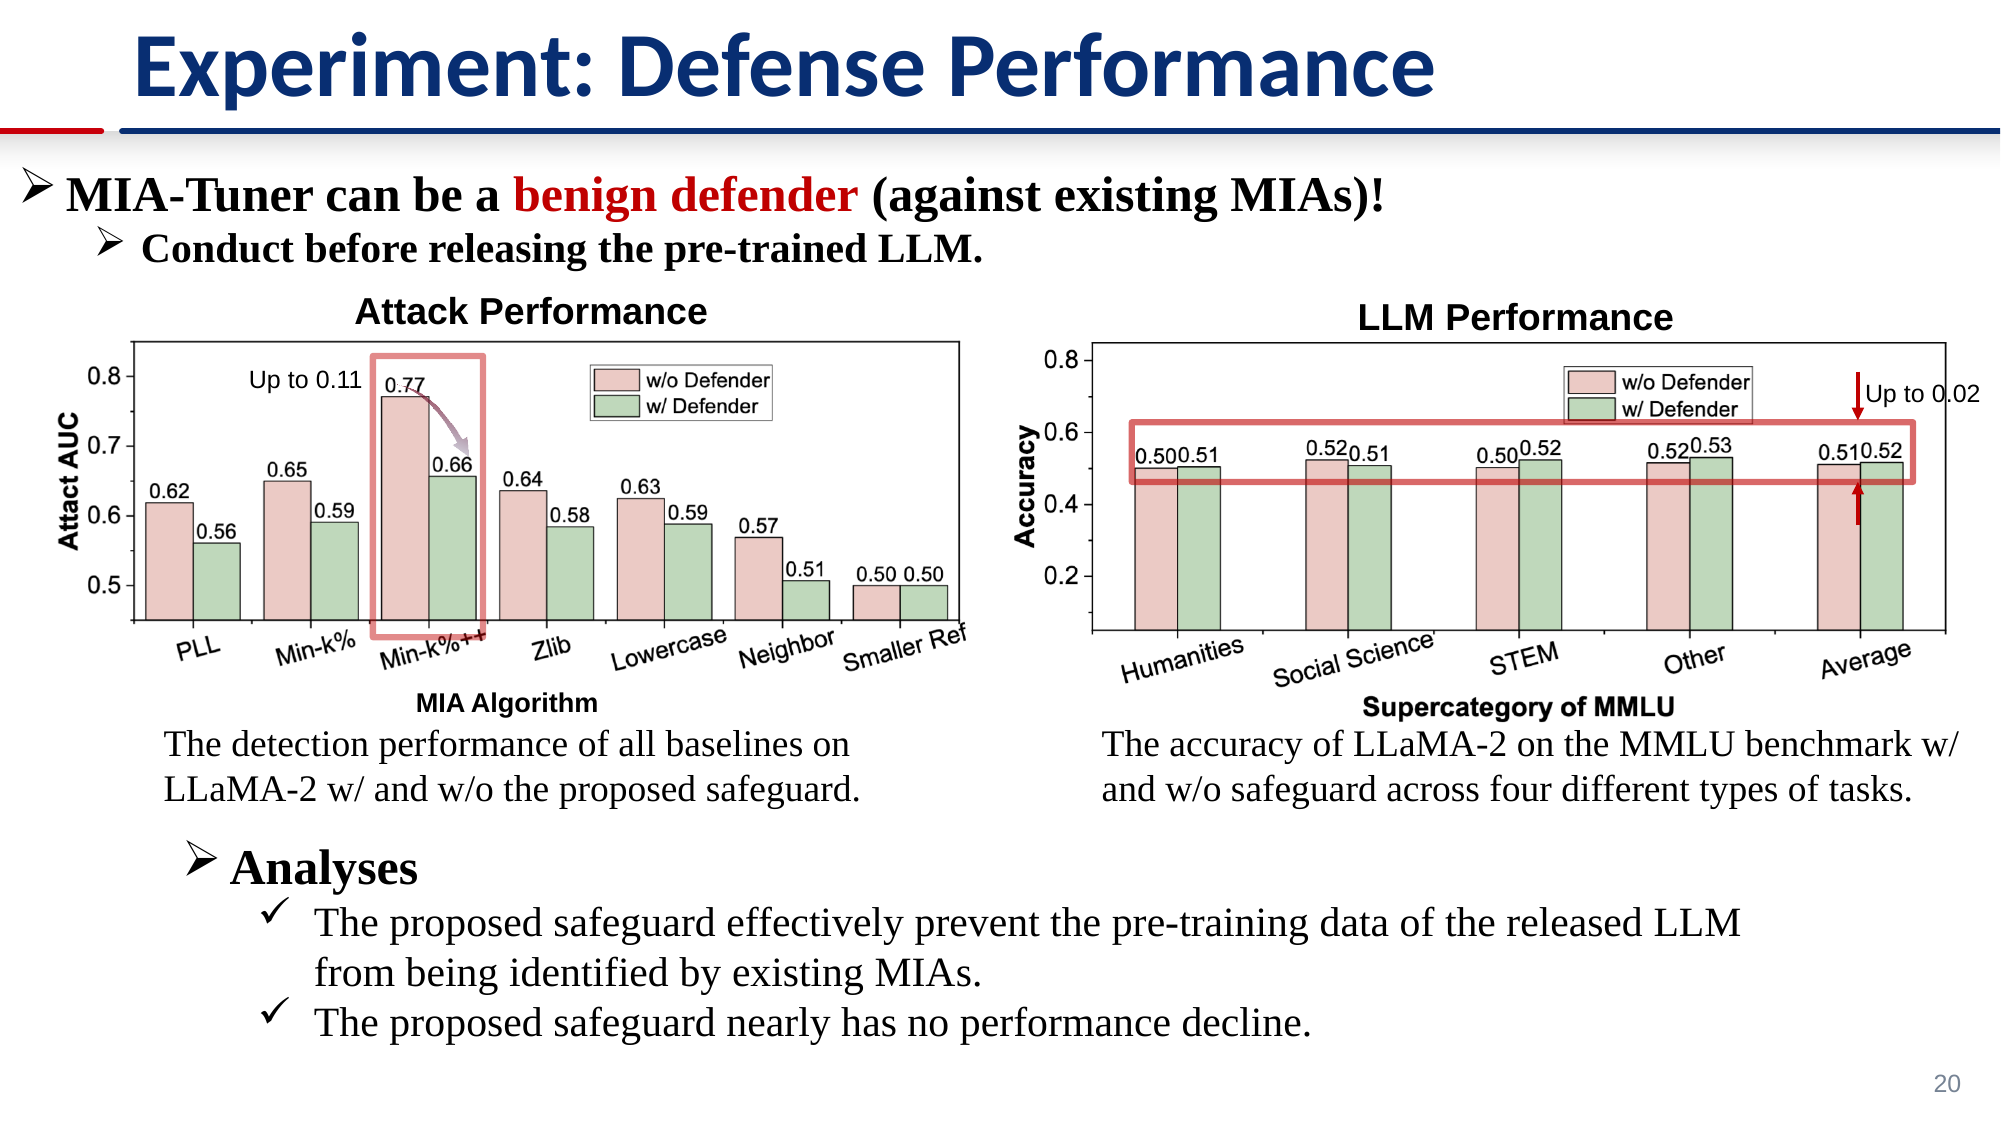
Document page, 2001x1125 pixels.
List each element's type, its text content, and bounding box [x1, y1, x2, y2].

text_box Analyses The proposed safeguard effectively prevent the pre-training data of the released LLM from being identified by existing MIAs. The proposed safeguard nearly has no performance decline. [167, 827, 1814, 1052]
picture [46, 317, 991, 681]
text_box The detection performance of all baselines on LLaMA-2 w/ and w/o the proposed safeguard. [148, 711, 996, 817]
text_box The accuracy of LLaMA-2 on the MMLU benchmark w/ and w/o safeguard across four different types of tasks. [1086, 711, 2000, 817]
text_box Attack Performance [339, 279, 723, 317]
text_box MIA-Tuner can be a benign defender (against existing MIAs)! Conduct before releasing the pre-trained LLM. [4, 153, 1997, 279]
list Experiment: Defense Performance [118, 10, 1985, 125]
text_box MIA Algorithm [400, 681, 614, 711]
text_box Up to 0.02 [1973, 369, 1997, 415]
text_box LLM Performance [1343, 285, 1690, 317]
picture [1008, 317, 1973, 732]
